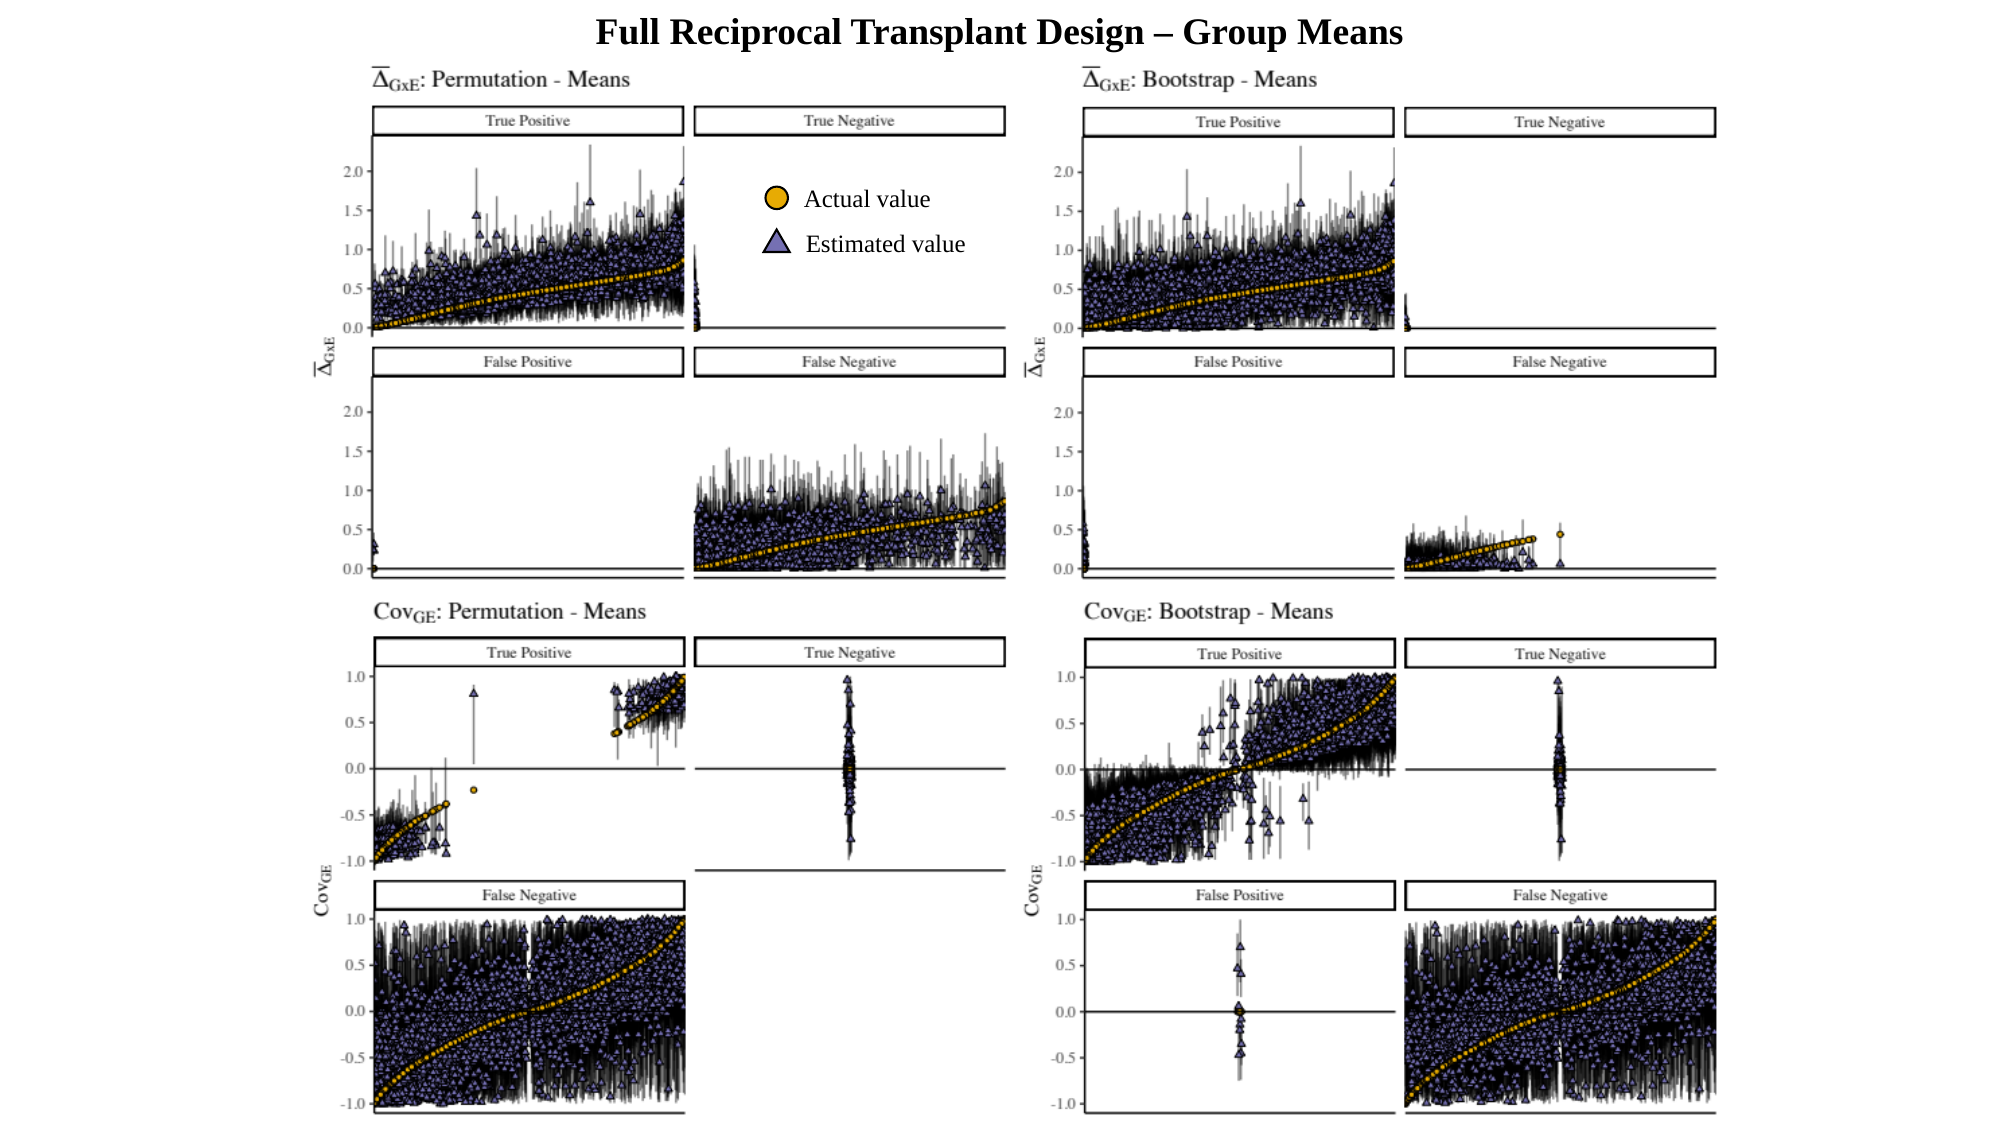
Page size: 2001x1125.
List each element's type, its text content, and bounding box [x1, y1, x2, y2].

picture [305, 29, 1724, 1125]
text_box Full Reciprocal Transplant Design – Group Means [580, 0, 1420, 29]
